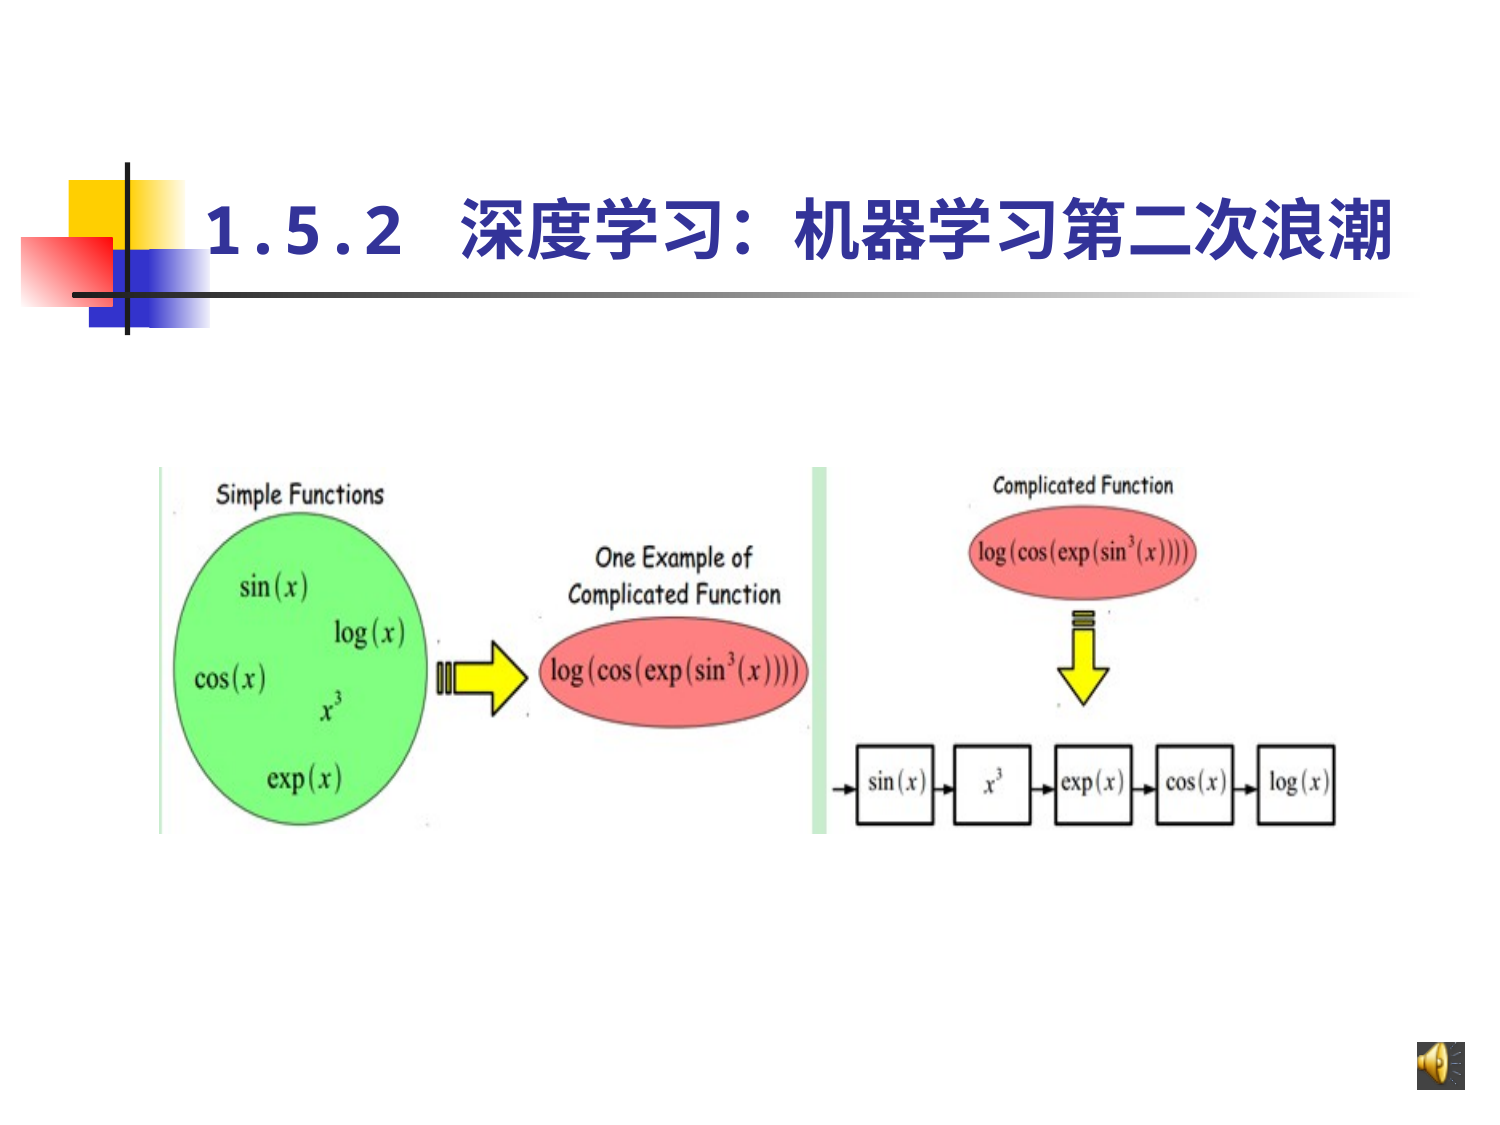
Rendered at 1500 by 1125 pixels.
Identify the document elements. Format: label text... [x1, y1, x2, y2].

title 1.5.2 深度学习：机器学习第二次浪潮 [188, 35, 1468, 275]
picture [1416, 1041, 1467, 1092]
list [159, 467, 1341, 835]
